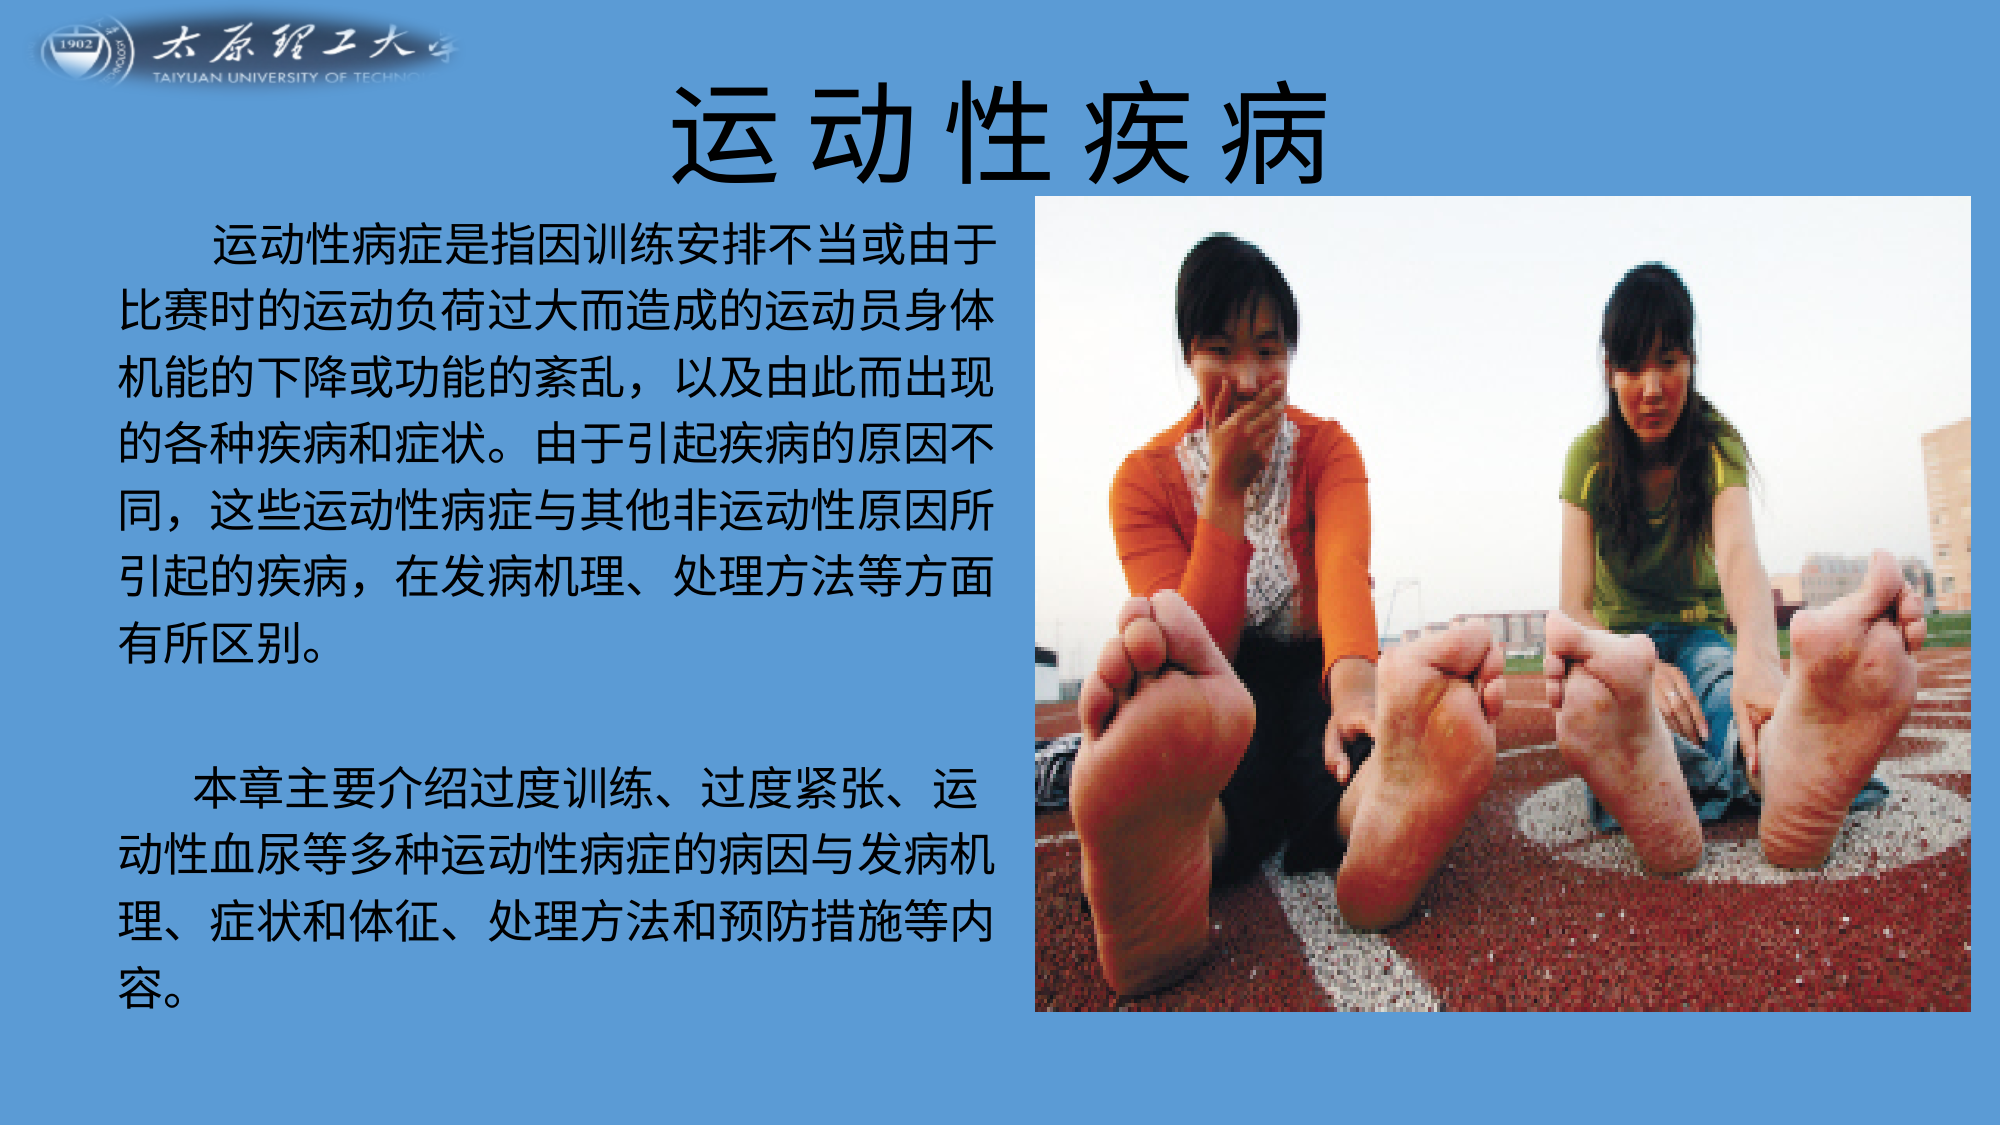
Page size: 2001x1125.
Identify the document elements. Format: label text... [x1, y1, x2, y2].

picture [1035, 196, 1971, 1012]
subtitle 运动性病症是指因训练安排不当或由于比赛时的运动负荷过大而造成的运动员身体机能的下降或功能的紊乱，以及由此而出现的各种疾病和症状。由于引起疾病的原因不同，这些运动性病症与其他非运动性原因所引起的疾病，在发病机理、处理方法等方面有所区别。 本章主要介绍过度训练、过度紧张、运动性血尿等多种运动性病症的病因与发病机理、症状和体征、处理方法和预防措施等内容。 [102, 196, 1036, 1043]
title 运 动 性 疾 病 [362, 0, 1638, 196]
picture [0, 0, 486, 102]
